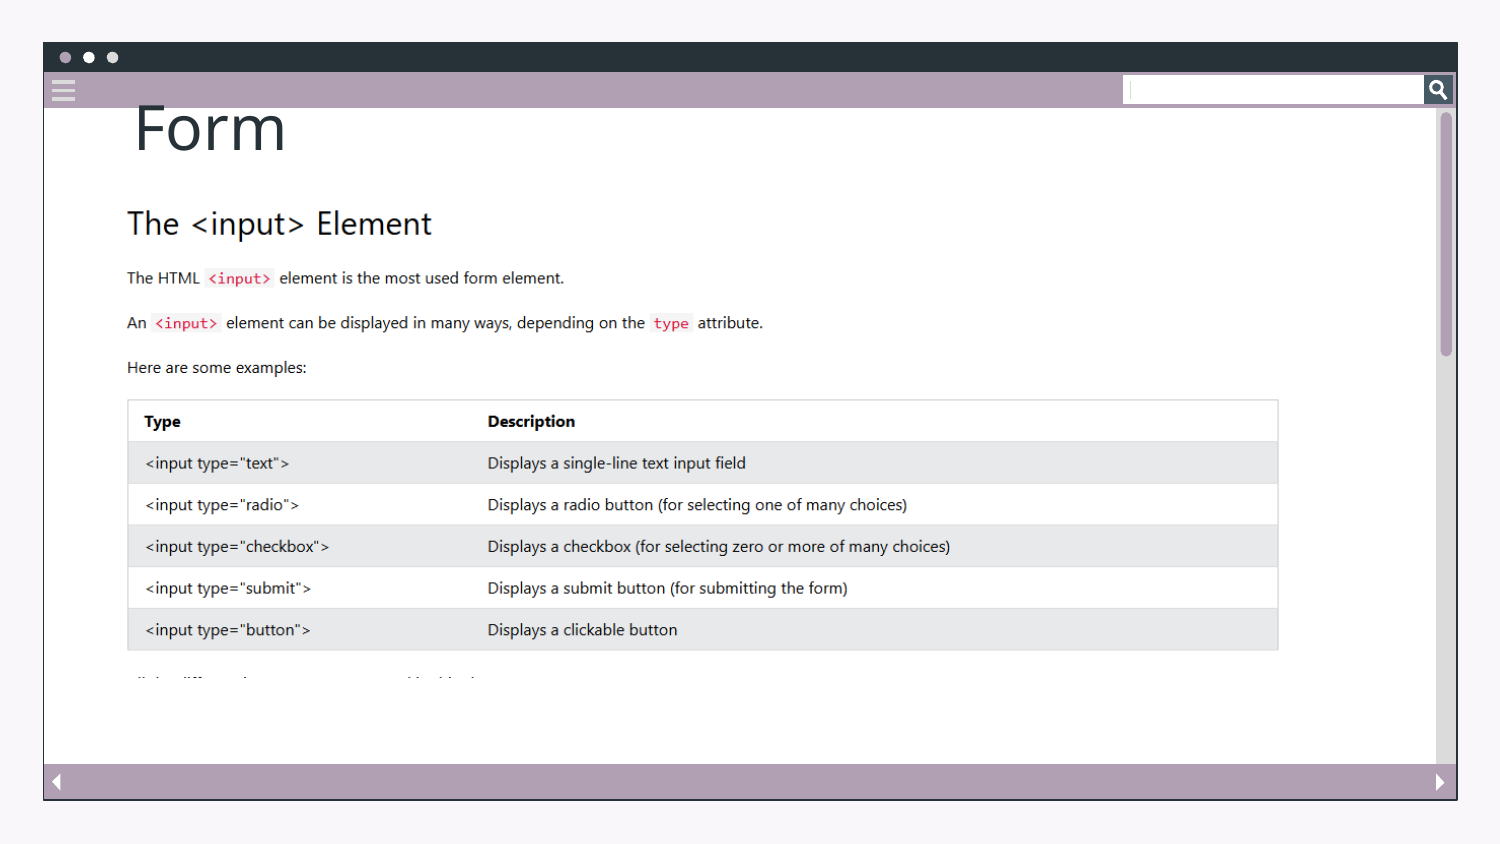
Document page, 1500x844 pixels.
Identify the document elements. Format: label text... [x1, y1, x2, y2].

title Form [118, 72, 1382, 167]
picture [96, 190, 1308, 678]
